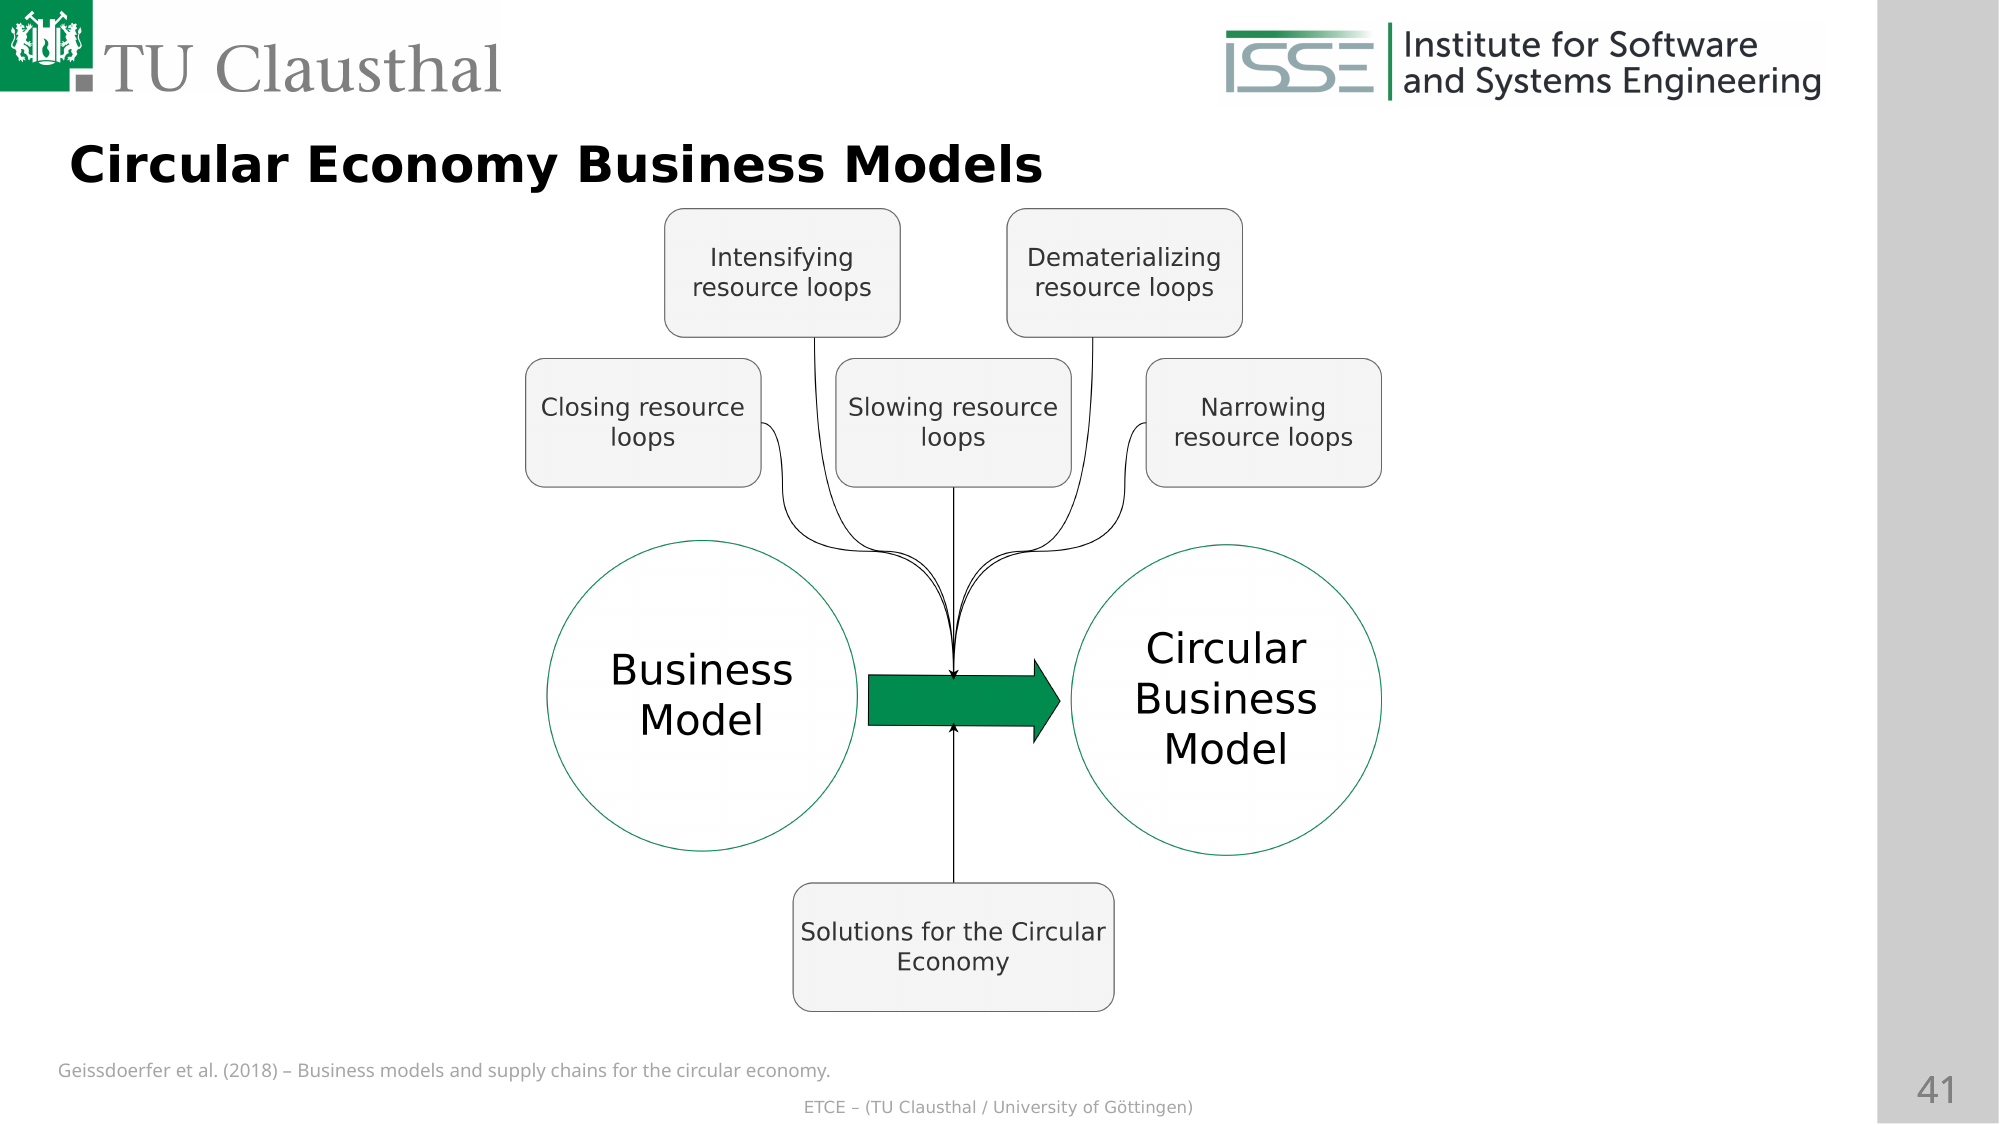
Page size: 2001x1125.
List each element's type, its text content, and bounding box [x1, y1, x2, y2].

picture [0, 0, 501, 92]
text_box Geissdoerfer et al. (2018) – Business models and supply chains for the circular economy. [43, 1051, 1105, 1089]
text_box Circular Economy Business Models [55, 125, 1818, 207]
picture [1218, 22, 1826, 107]
picture [524, 208, 1382, 1012]
